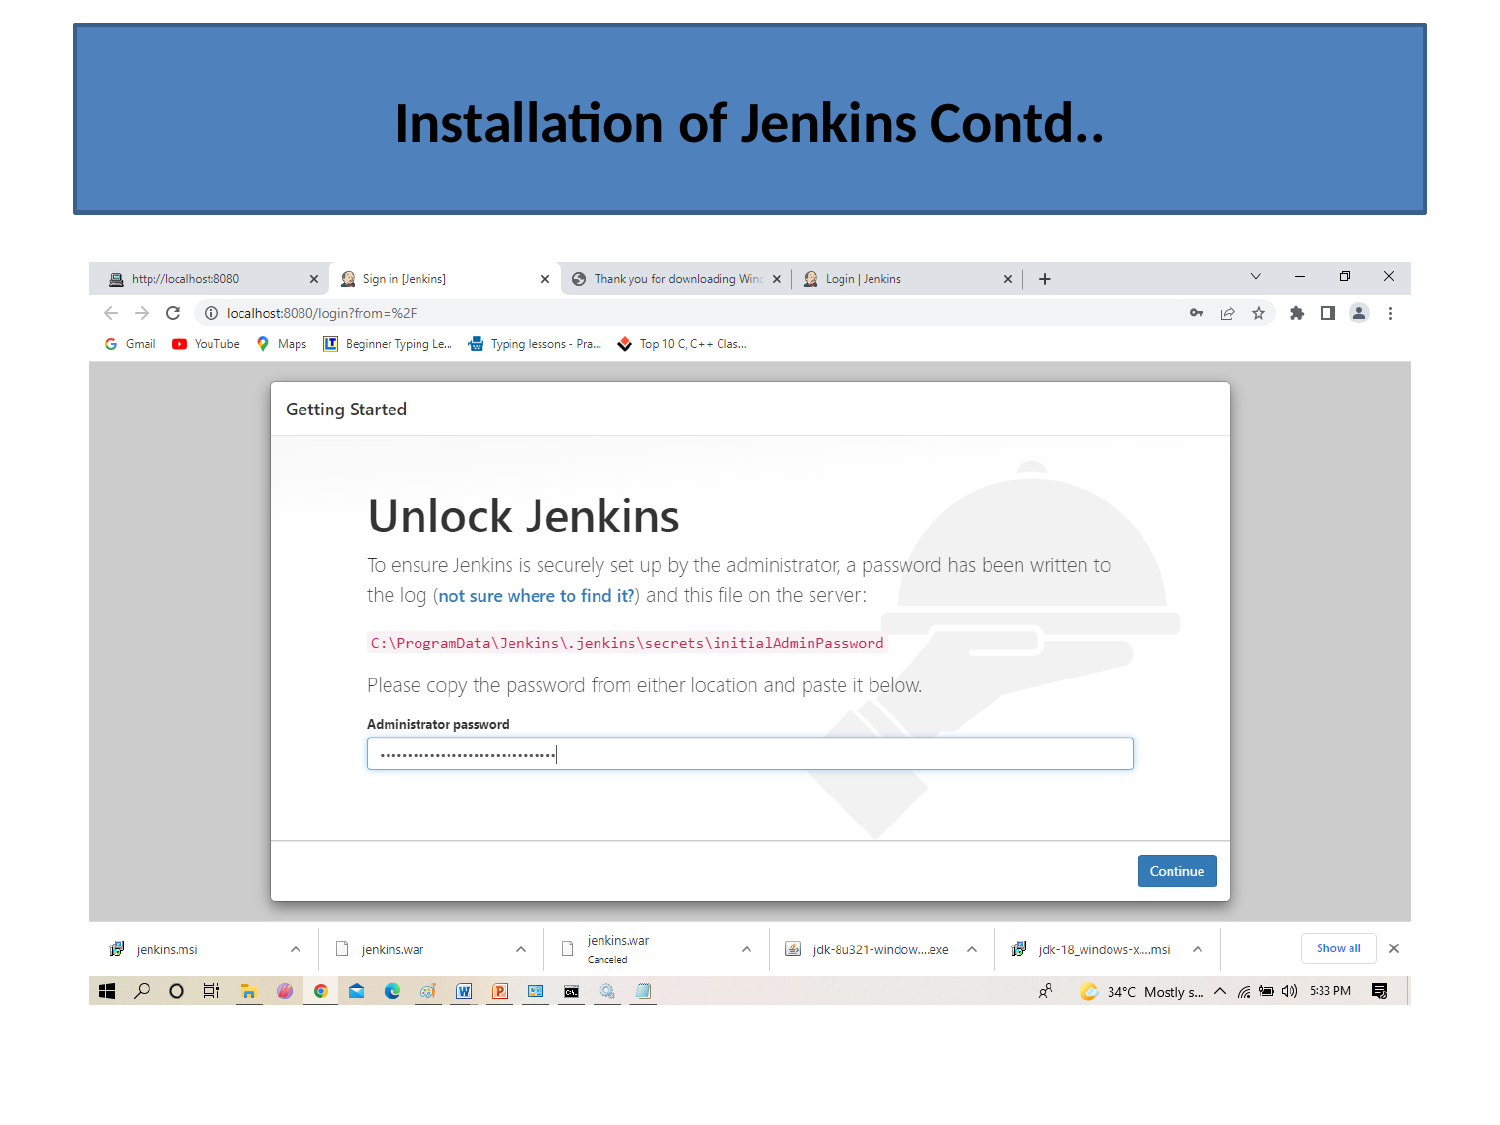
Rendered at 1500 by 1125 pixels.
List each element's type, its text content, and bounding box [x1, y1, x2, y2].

title Installation of Jenkins Contd.. [73, 23, 1427, 215]
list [89, 262, 1411, 1006]
